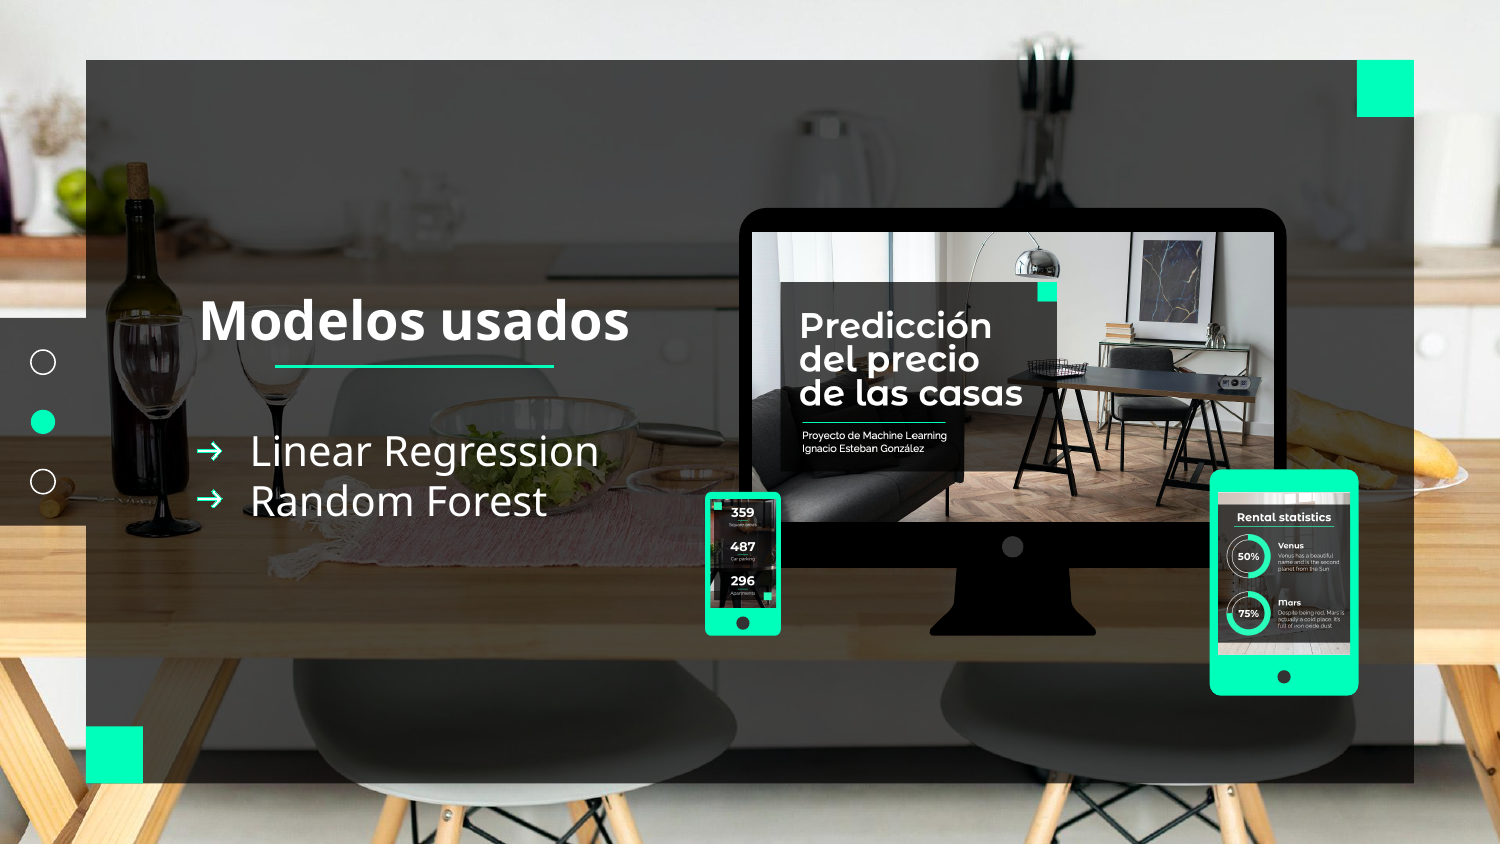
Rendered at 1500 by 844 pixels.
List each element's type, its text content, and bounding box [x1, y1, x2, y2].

text_box [0, 317, 86, 526]
text_box [197, 489, 223, 508]
text_box [30, 469, 56, 494]
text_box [738, 207, 1287, 490]
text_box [1209, 469, 1359, 696]
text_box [787, 530, 1204, 636]
subtitle Linear Regression Random Forest [170, 378, 659, 572]
text_box [30, 350, 56, 375]
picture [0, 0, 1500, 844]
text_box [30, 409, 56, 434]
text_box [197, 441, 222, 461]
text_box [704, 491, 782, 636]
title Modelos usados [149, 272, 680, 367]
